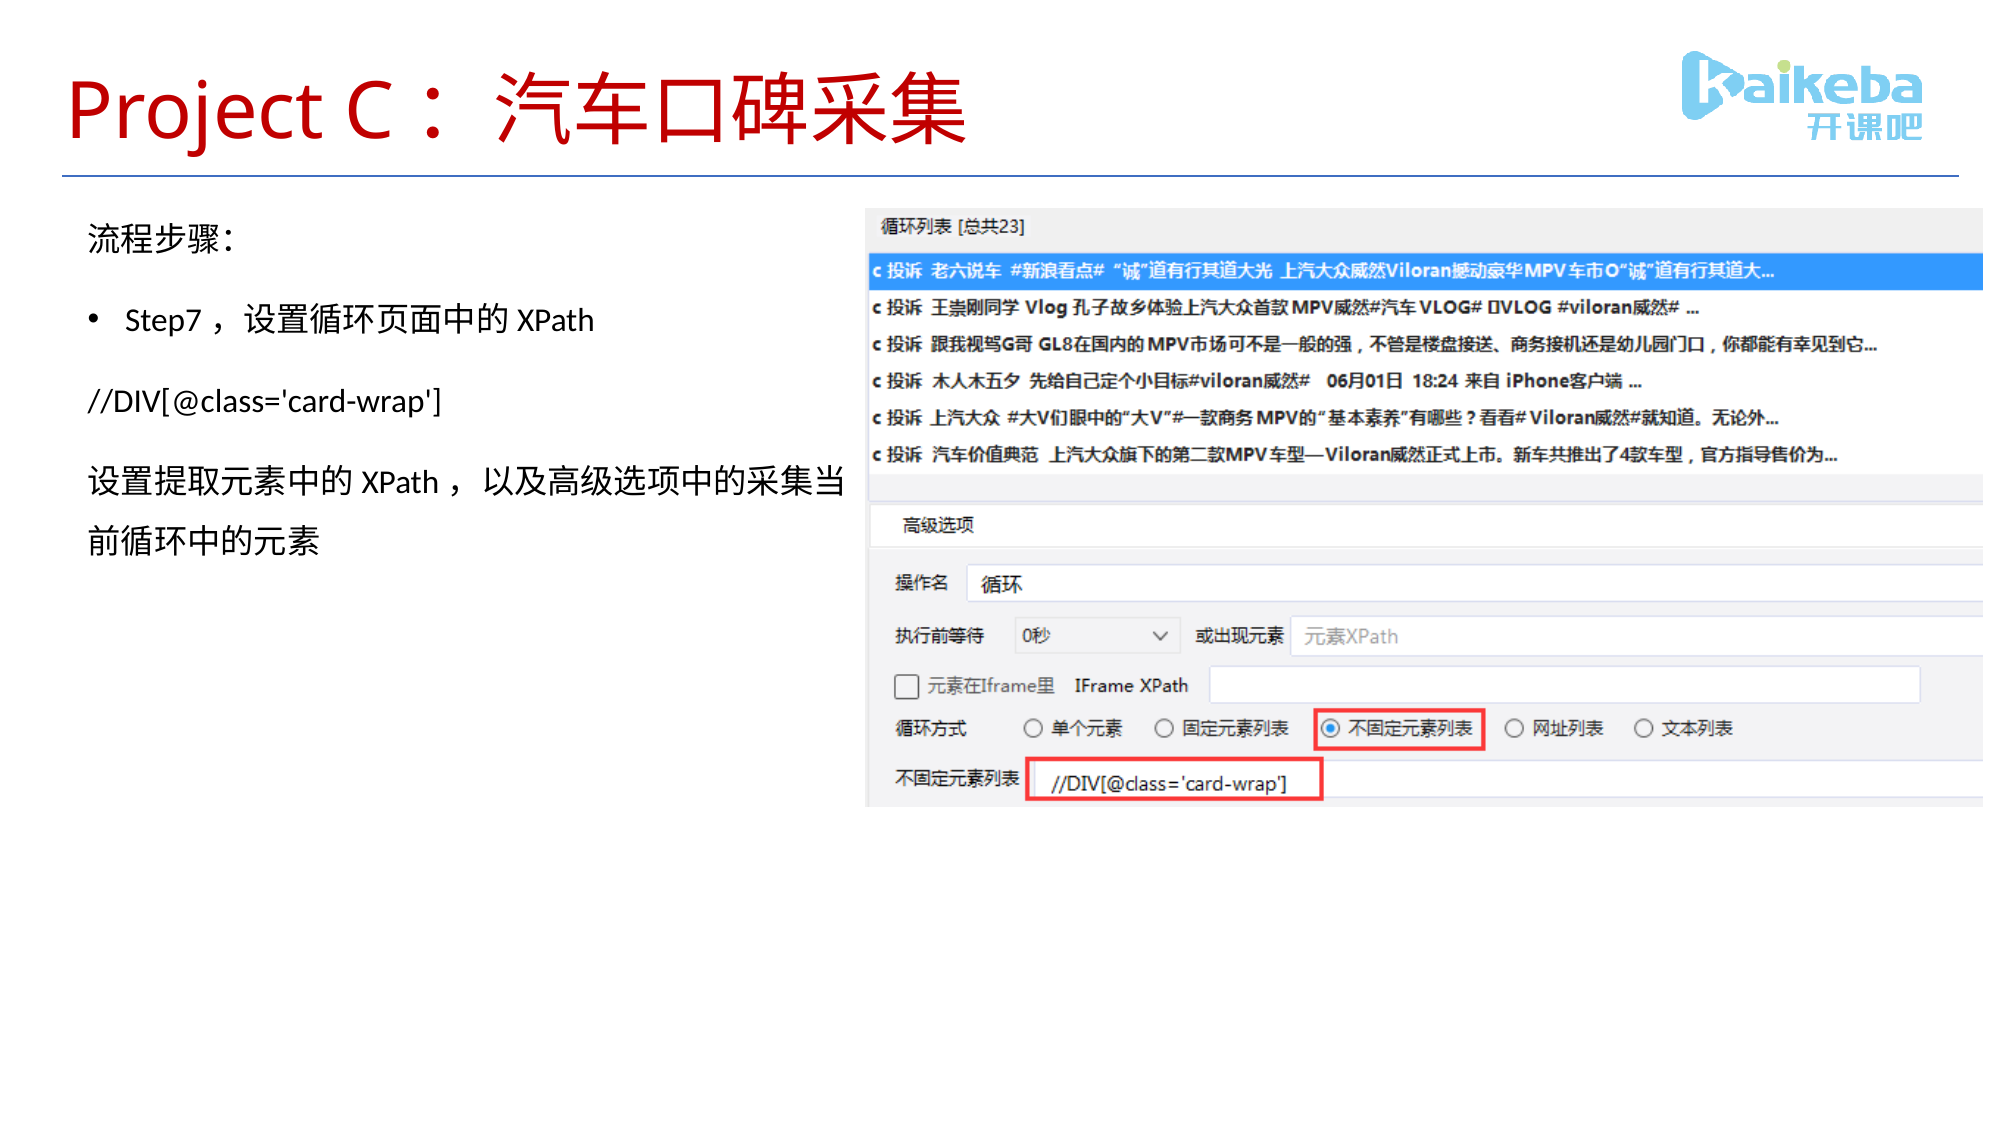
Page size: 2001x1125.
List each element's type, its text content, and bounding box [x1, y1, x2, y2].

picture [865, 208, 1983, 807]
text_box 流程步骤： Step7，设置循环页面中的XPath //DIV[@class='card-wrap'] 设置提取元素中的XPath，以及高级选项中的采集当前循环中的元素 [80, 190, 873, 881]
title Project C：汽车口碑采集 [57, 59, 1728, 167]
